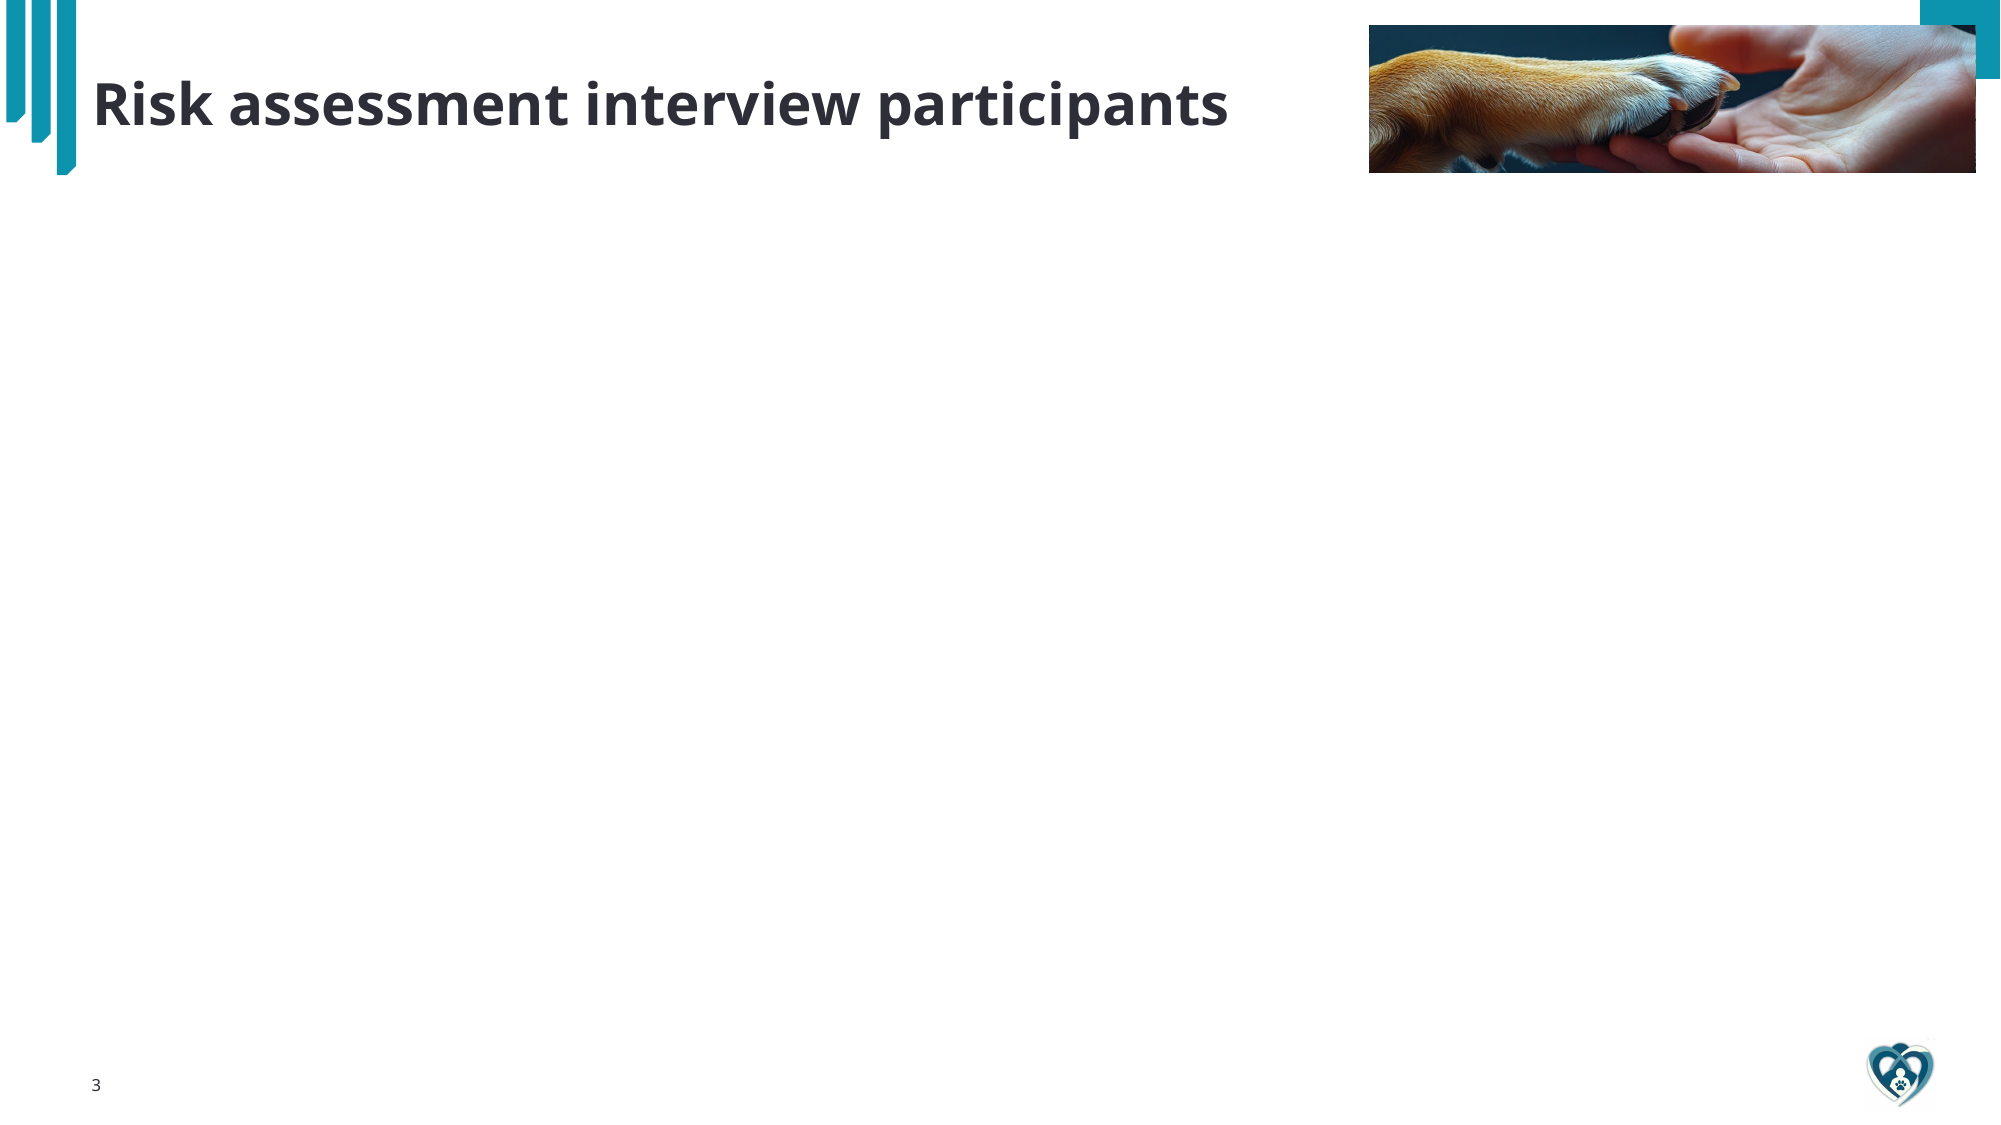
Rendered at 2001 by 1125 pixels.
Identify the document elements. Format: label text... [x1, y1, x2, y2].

picture [1862, 1036, 1938, 1114]
picture [1369, 25, 1976, 174]
text_box Risk assessment interview participants [92, 67, 1334, 138]
text_box [1919, 0, 2000, 80]
